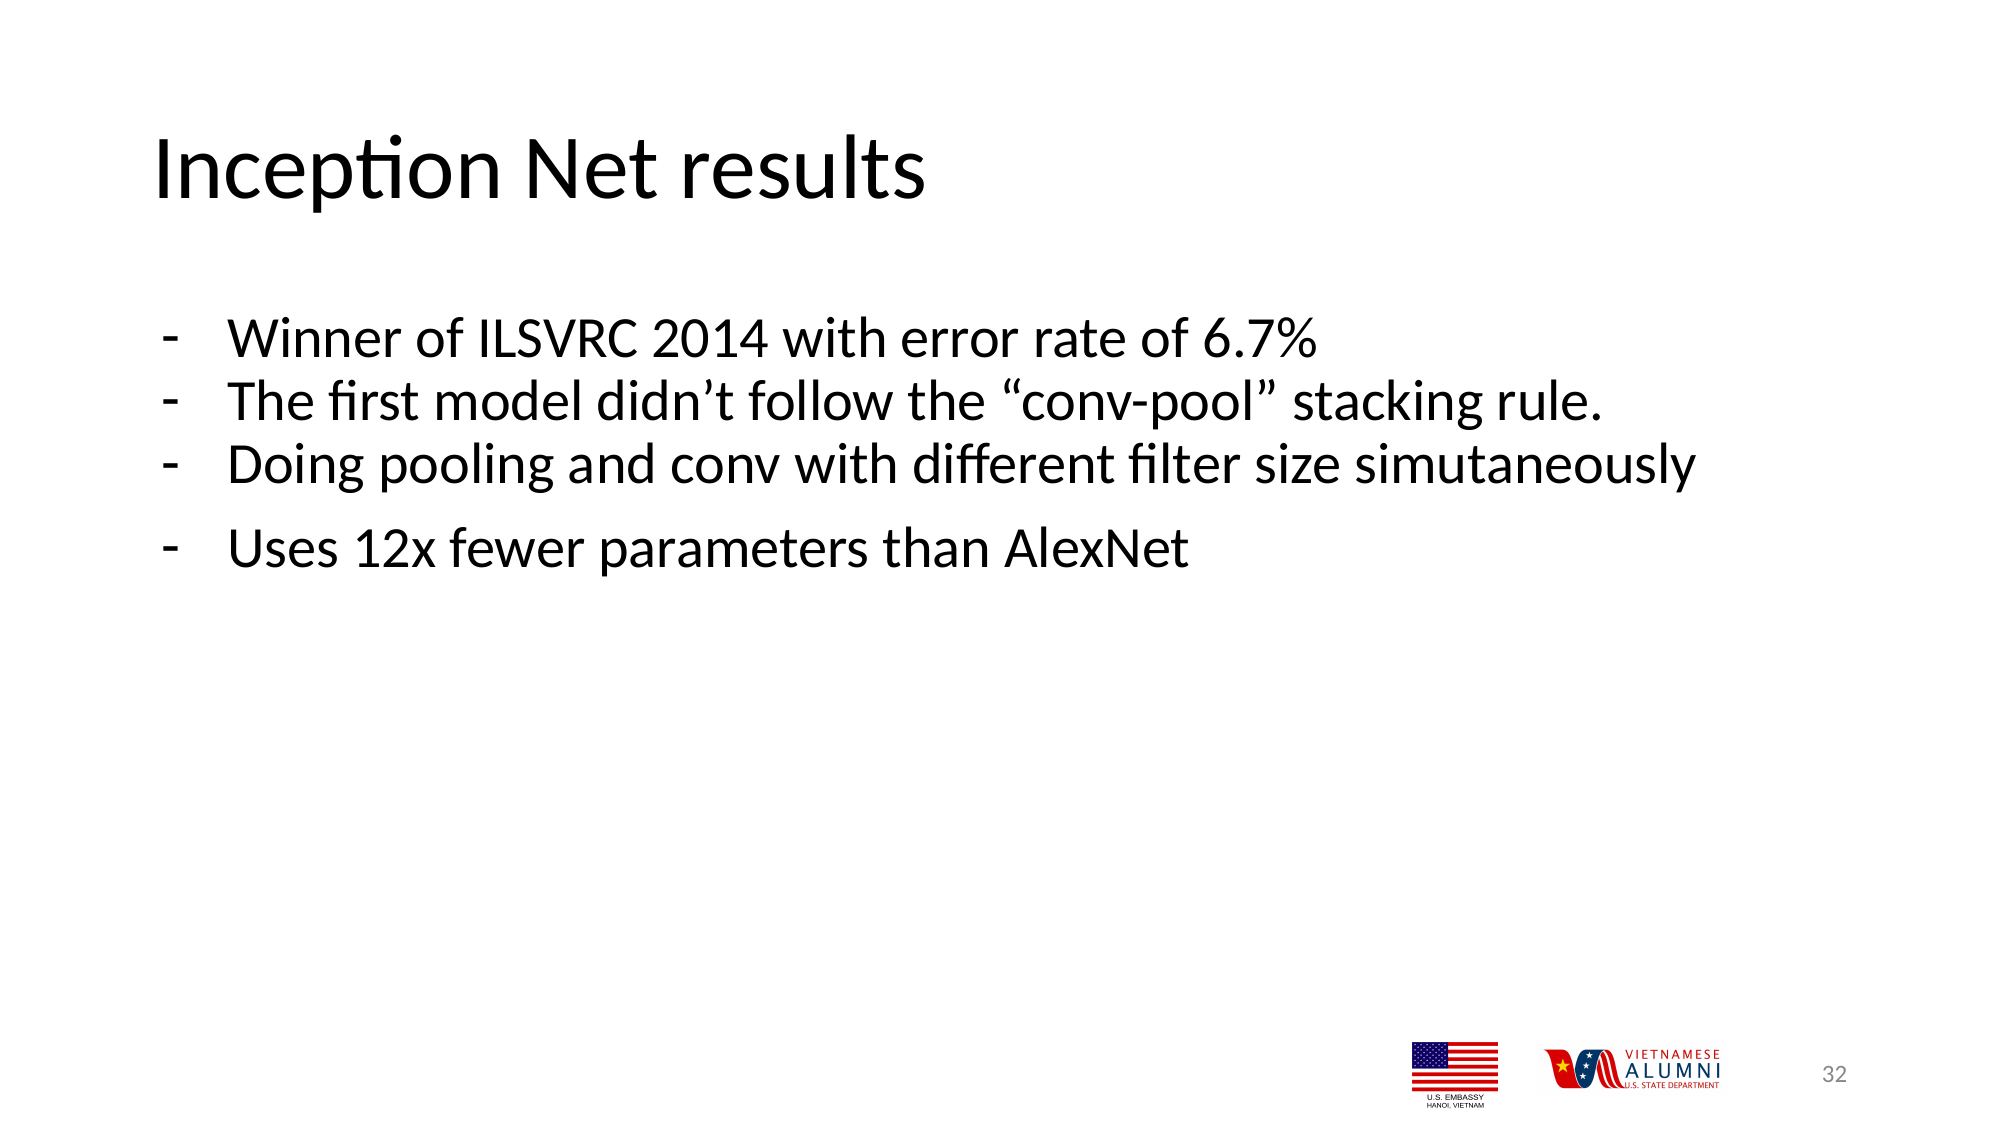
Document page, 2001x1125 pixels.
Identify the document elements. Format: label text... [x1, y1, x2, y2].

list Winner of ILSVRC 2014 with error rate of 6.7% The first model didn’t follow the “conv-pool” stacking rule. Doing pooling and conv with different filter size simutaneously Uses 12x fewer parameters than AlexNet [137, 299, 1863, 1014]
title Inception Net results [137, 59, 1863, 278]
picture [1412, 1103, 1498, 1113]
slide_number 32 [1412, 1042, 1863, 1103]
